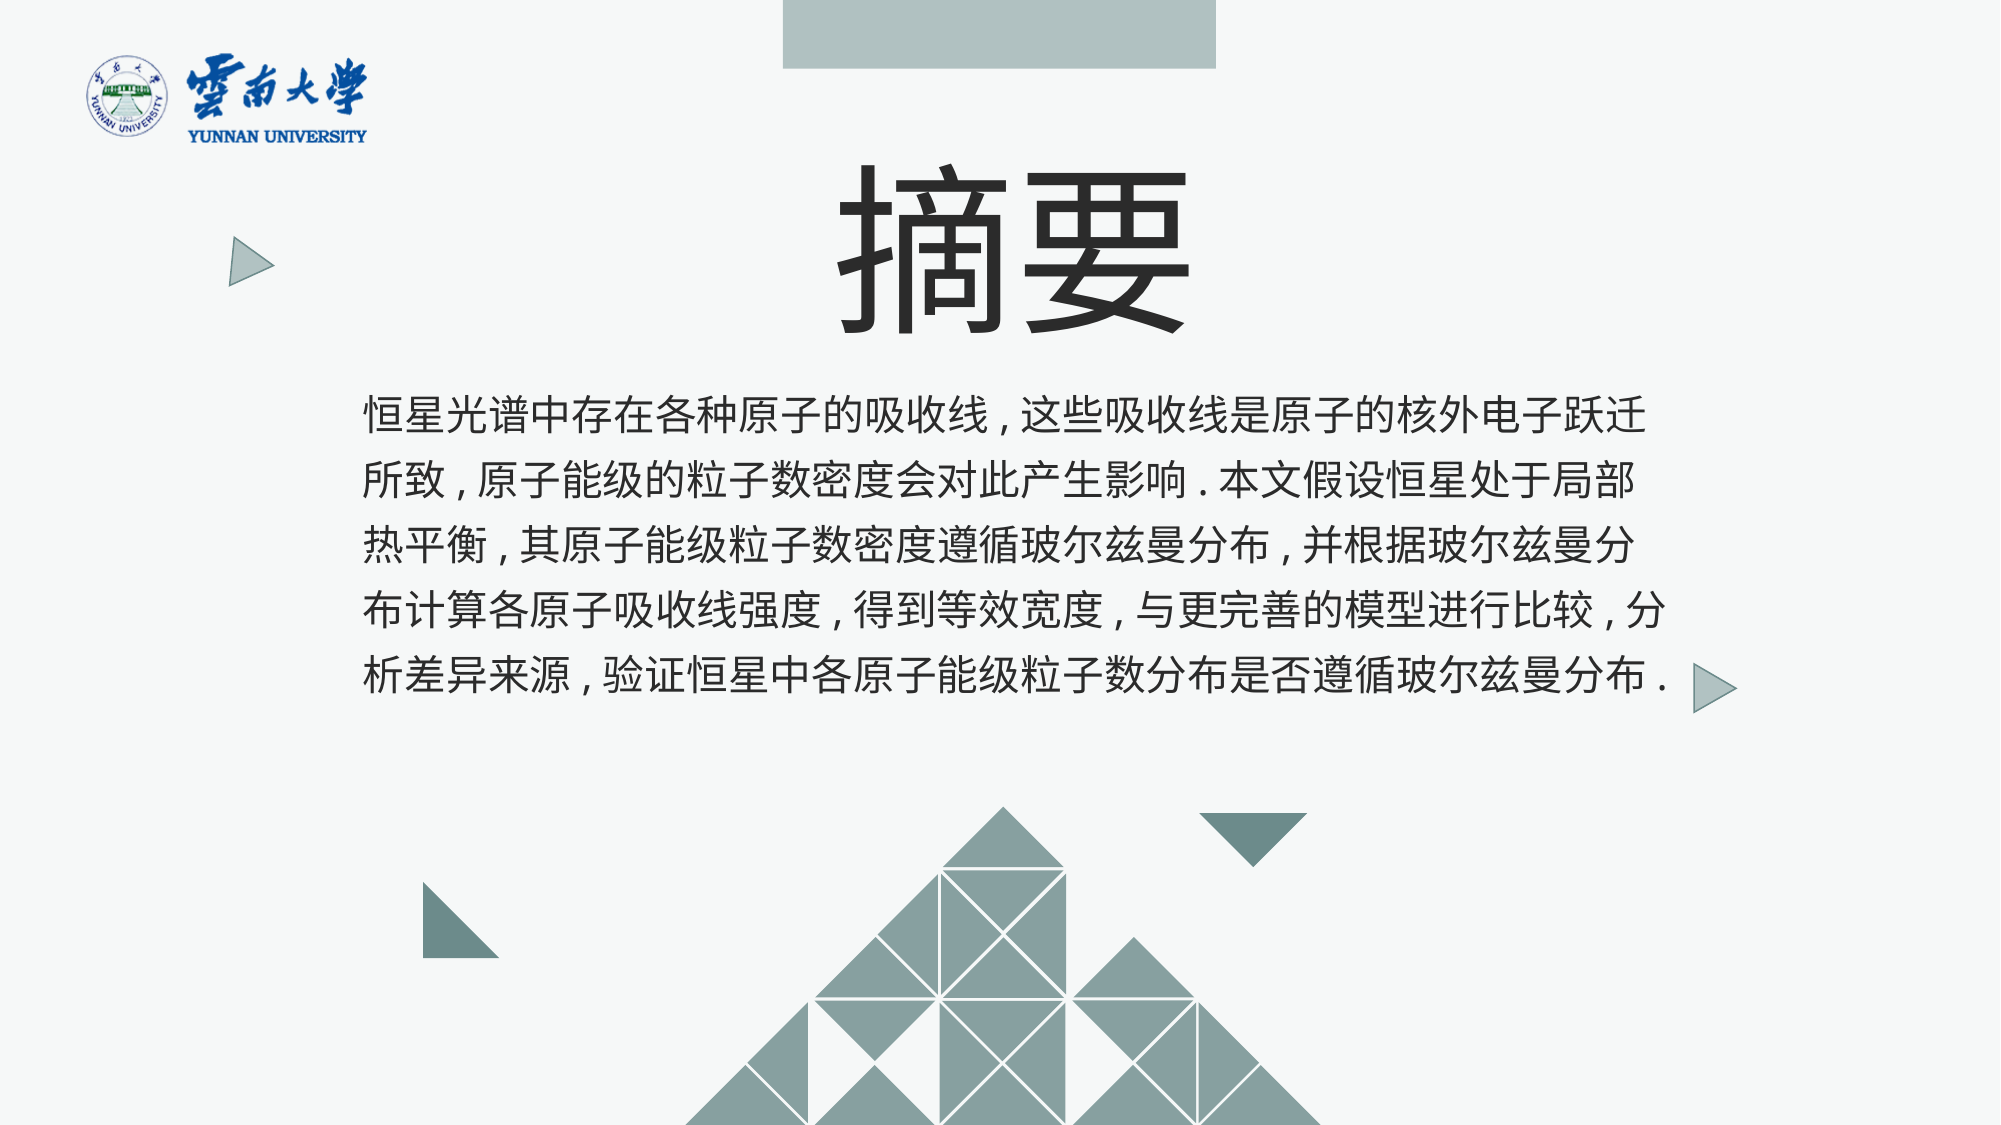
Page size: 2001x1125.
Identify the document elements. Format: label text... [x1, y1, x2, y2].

text_box [228, 236, 275, 287]
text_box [702, 824, 1304, 1125]
text_box [782, 0, 1216, 69]
text_box [422, 879, 502, 960]
text_box [1693, 663, 1738, 714]
text_box 摘要 [759, 128, 1273, 364]
text_box 恒星光谱中存在各种原子的吸收线,这些吸收线是原子的核外电子跃迁所致,原子能级的粒子数密度会对此产生影响.本文假设恒星处于局部热平衡,其原子能级粒子数密度遵循玻尔兹曼分布,并根据玻尔兹曼分布计算各原子吸收线强度,得到等效宽度,与更完善的模型进行比较,分析差异来源,验证恒星中各原子能级粒子数分布是否遵循玻尔兹曼分布. [348, 366, 1684, 706]
picture [72, 41, 376, 155]
text_box [1196, 812, 1310, 824]
